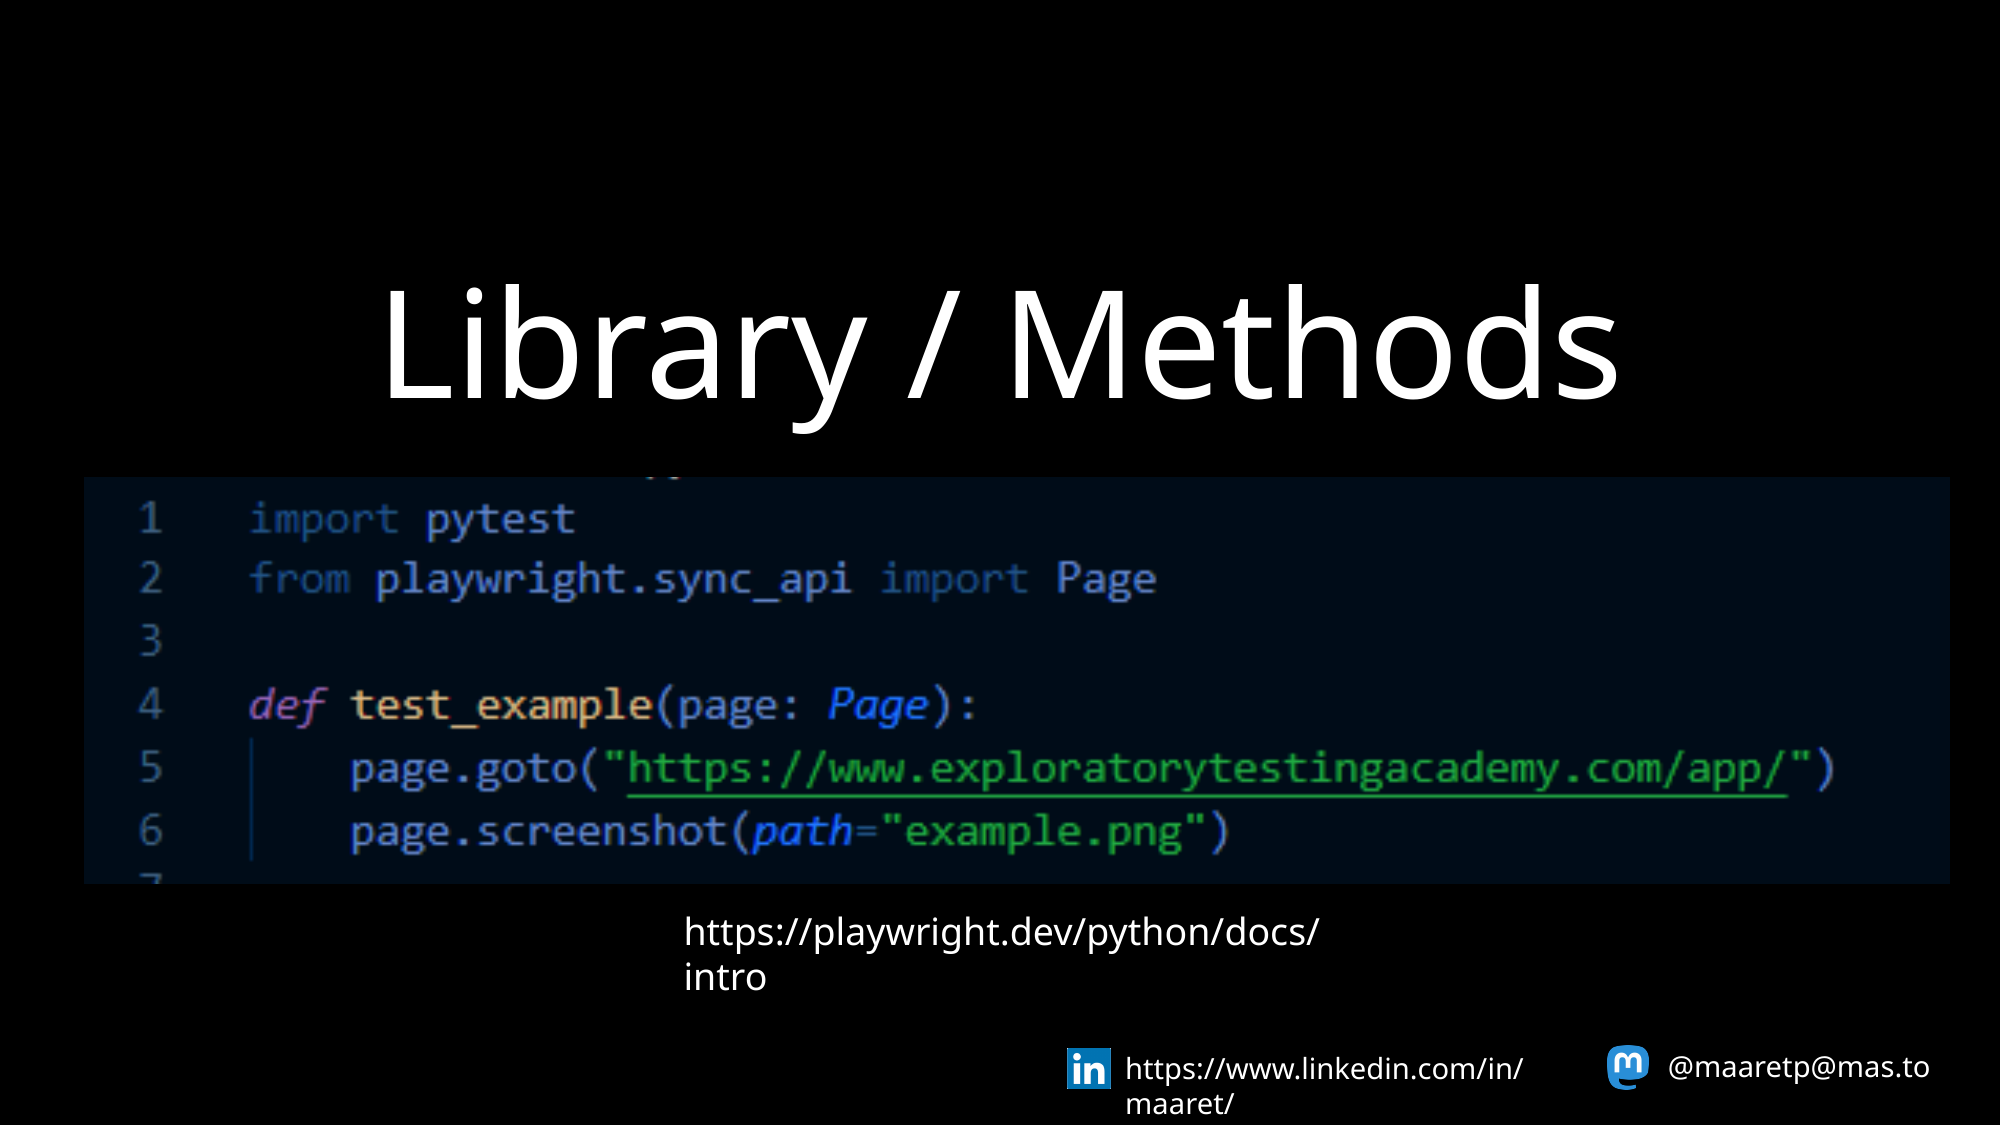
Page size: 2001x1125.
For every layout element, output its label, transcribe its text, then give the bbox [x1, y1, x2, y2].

picture [1067, 1048, 1111, 1089]
picture [1607, 1045, 1649, 1090]
text_box https://playwright.dev/python/docs/intro [668, 900, 1366, 1006]
text_box Library / Methods [246, 241, 1754, 477]
picture [84, 477, 1950, 884]
